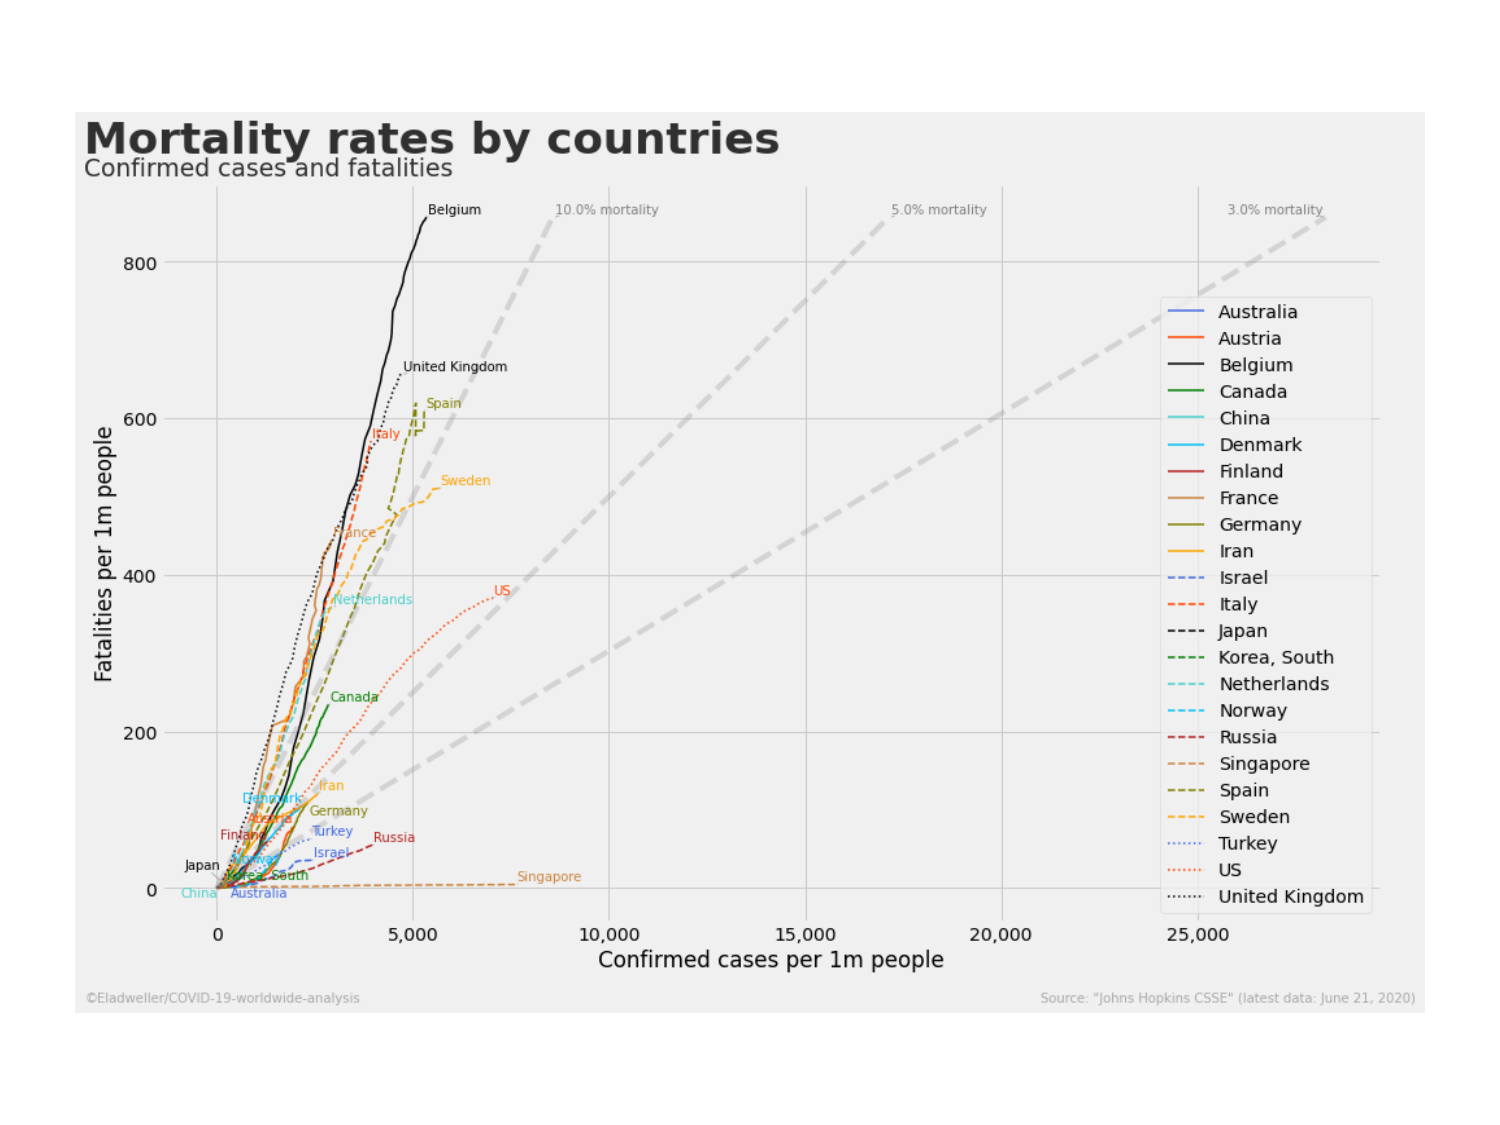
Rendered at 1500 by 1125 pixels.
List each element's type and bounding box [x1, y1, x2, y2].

picture [74, 112, 1426, 1013]
